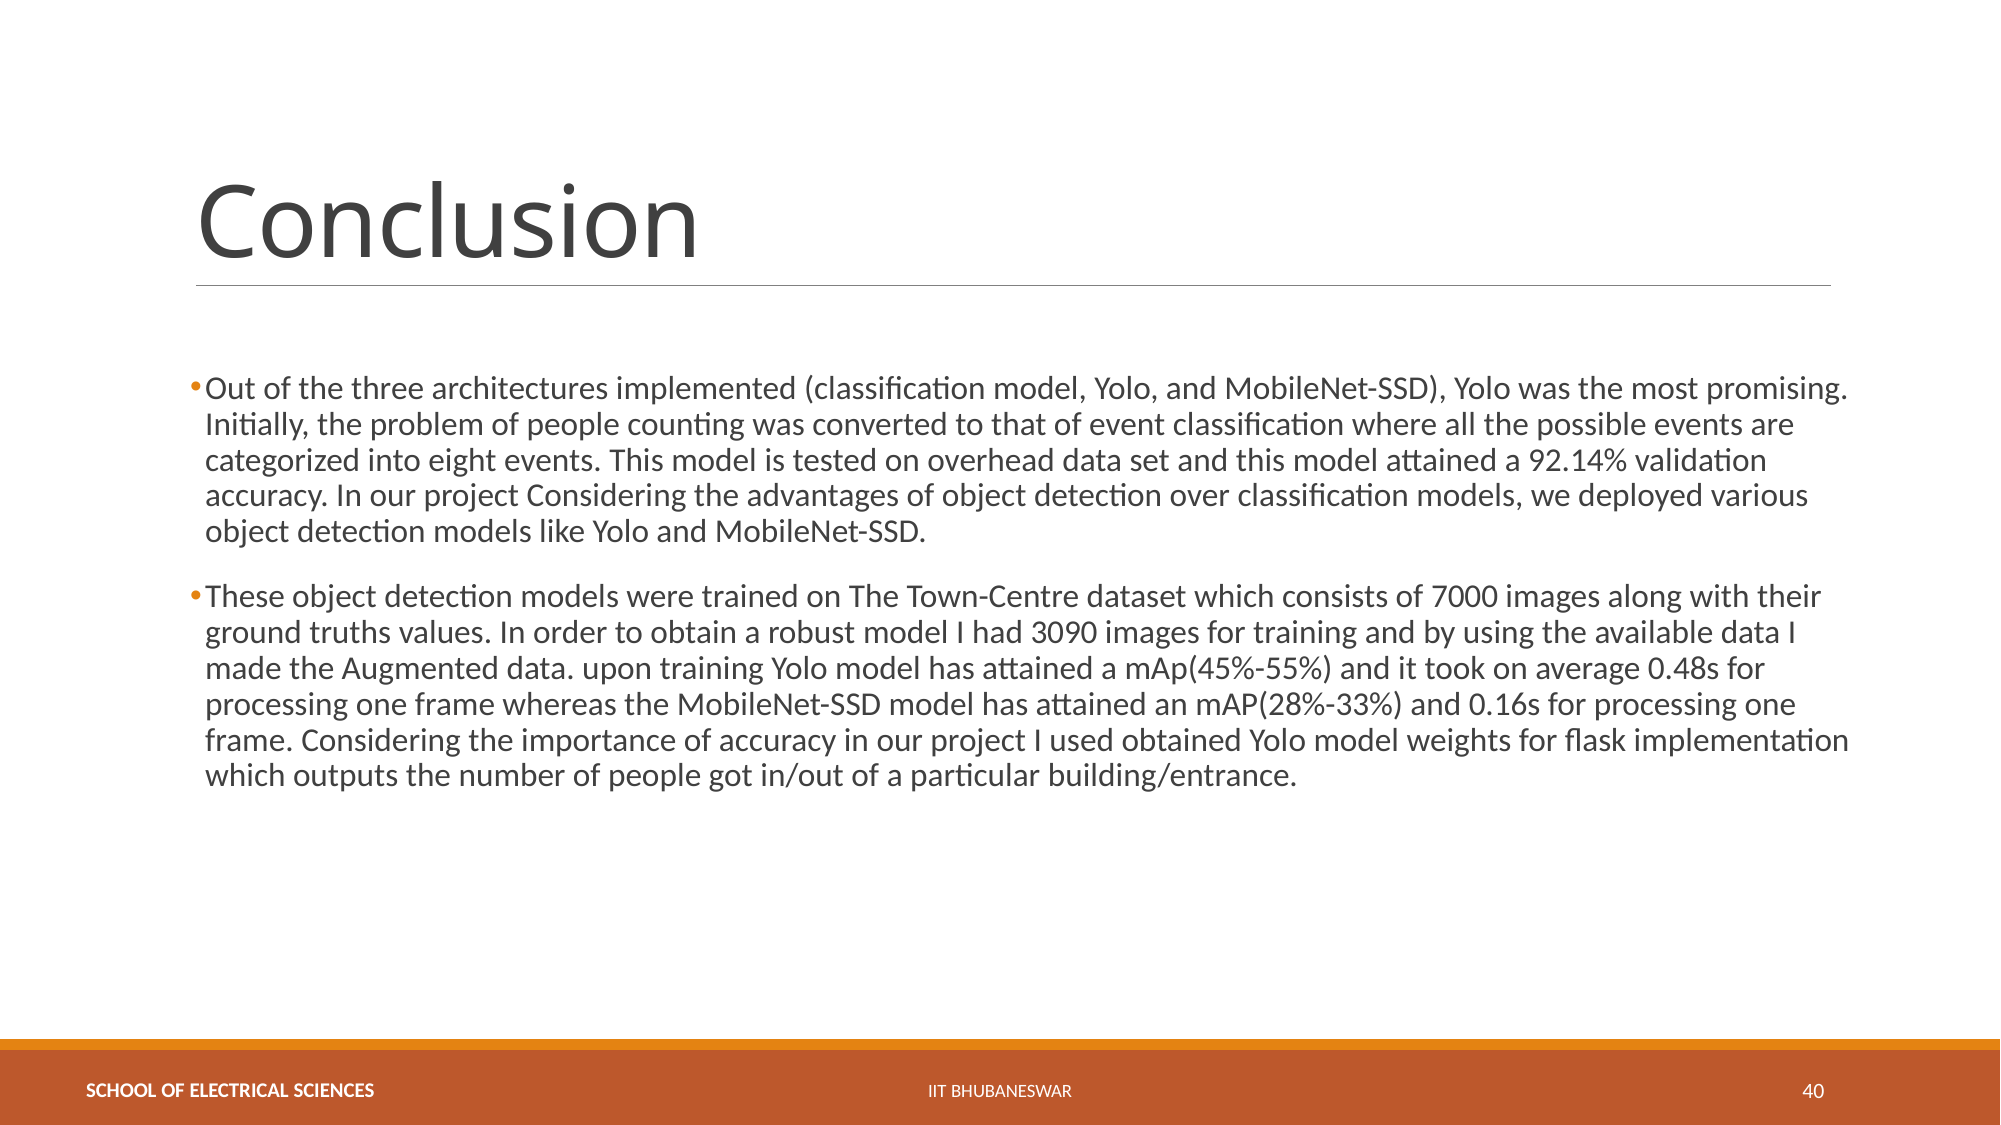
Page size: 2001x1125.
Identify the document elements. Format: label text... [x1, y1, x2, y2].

list Out of the three architectures implemented (classification model, Yolo, and MobileNet-SSD), Yolo was the most promising. Initially, the problem of people counting was converted to that of event classification where all the possible events are categorized into eight events. This model is tested on overhead data set and this model attained a 92.14% validation accuracy. In our project Considering the advantages of object detection over classification models, we deployed various object detection models like Yolo and MobileNet-SSD. These object detection models were trained on The Town-Centre dataset which consists of 7000 images along with their ground truths values. In order to obtain a robust model I had 3090 images for training and by using the available data I made the Augmented data. upon training Yolo model has attained a mAp(45%-55%) and it took on average 0.48s for processing one frame whereas the MobileNet-SSD model has attained an mAP(28%-33%) and 0.16s for processing one frame. Considering the importance of accuracy in our project I used obtained Yolo model weights for flask implementation which outputs the number of people got in/out of a particular building/entrance. [190, 363, 1879, 1024]
slide_number 40 [1624, 1059, 1840, 1120]
footer IIT BHUBANESWAR [604, 1059, 1396, 1120]
title Conclusion [180, 47, 1830, 285]
text_box SCHOOL OF ELECTRICAL SCIENCES [71, 1069, 571, 1110]
